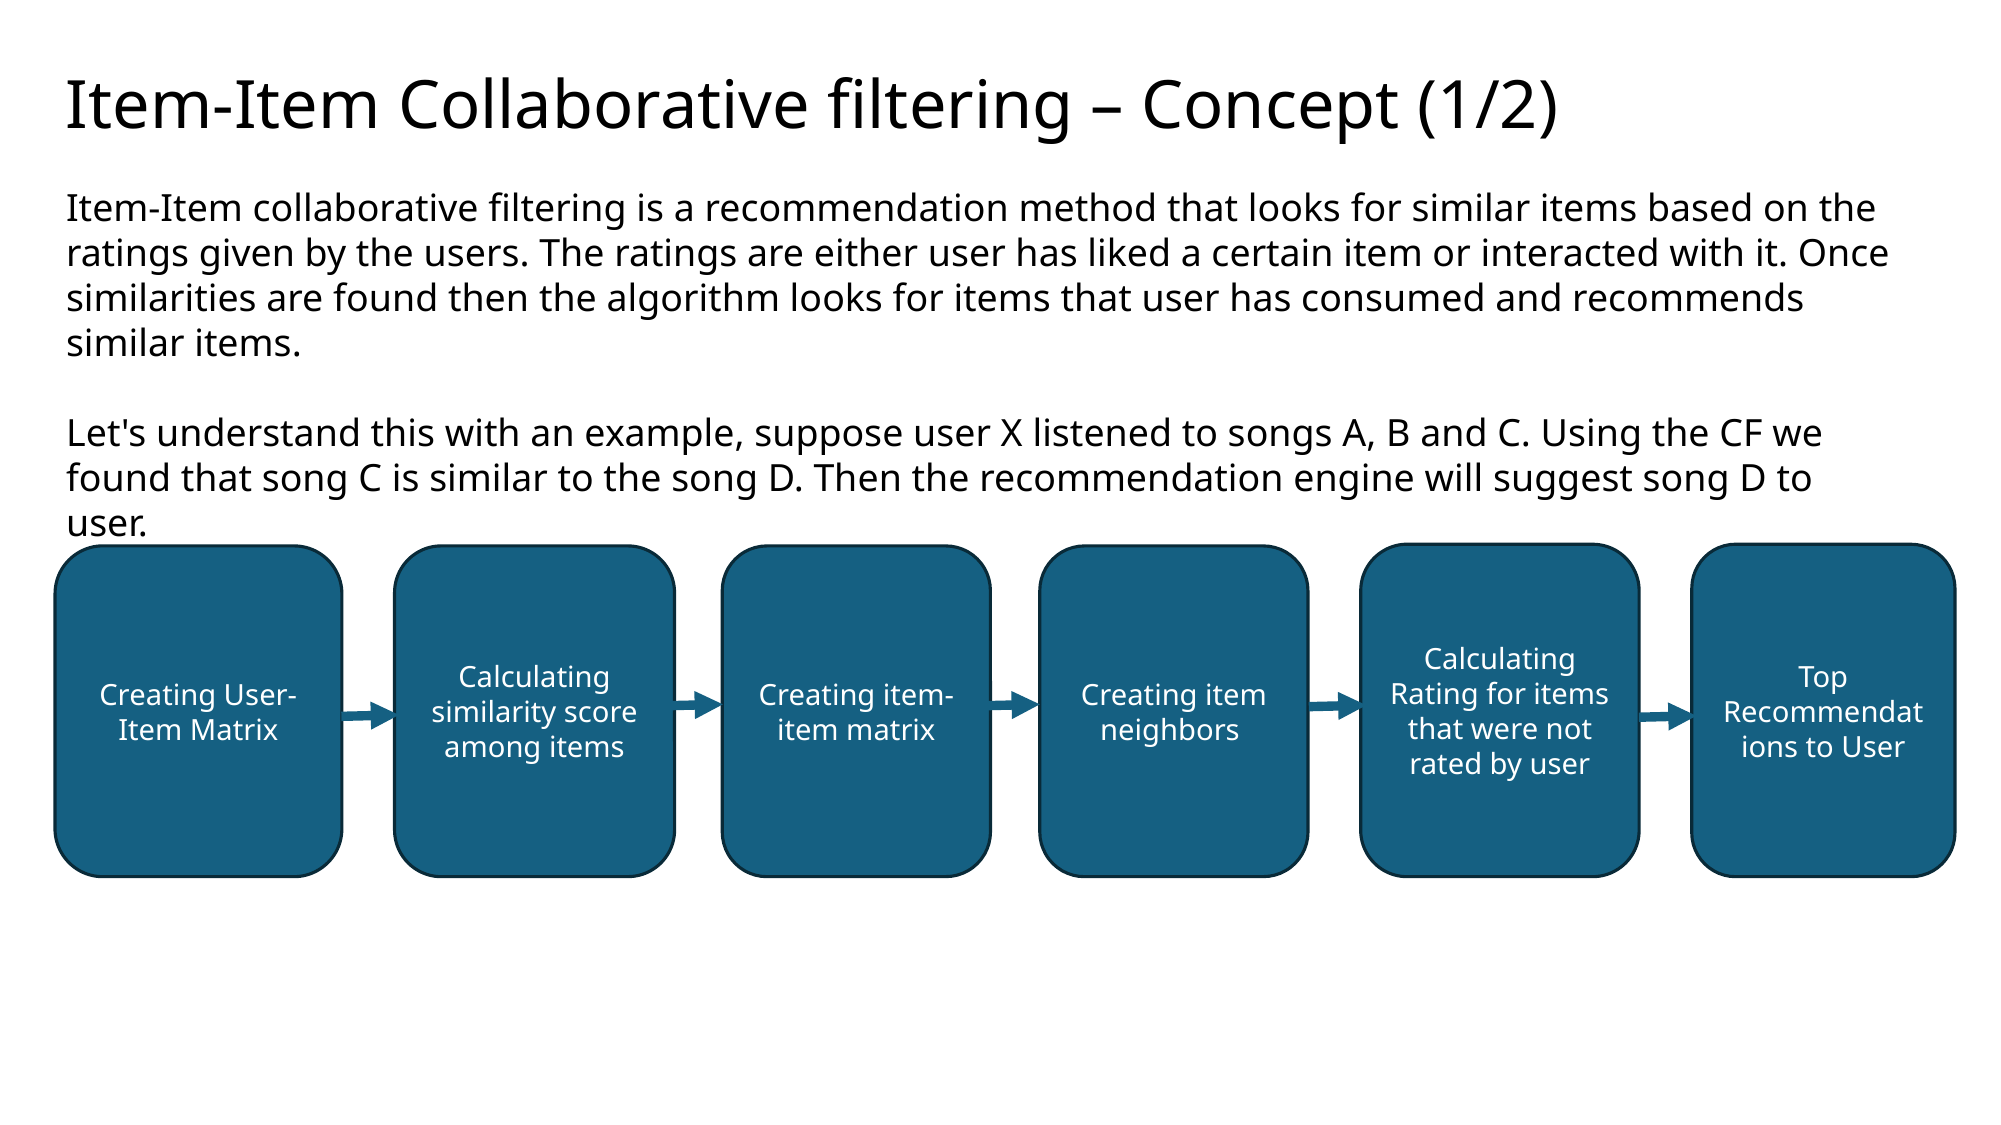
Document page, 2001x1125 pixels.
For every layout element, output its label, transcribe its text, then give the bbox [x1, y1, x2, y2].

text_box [981, 703, 1041, 707]
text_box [1308, 704, 1367, 708]
text_box Item-Item Collaborative filtering – Concept (1/2) [50, 54, 1915, 150]
text_box Calculating Rating for items that were not rated by user [1359, 542, 1641, 879]
text_box Calculating similarity score among items [392, 544, 677, 879]
text_box Creating User-Item Matrix [53, 544, 344, 879]
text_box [664, 703, 724, 707]
text_box Item-Item collaborative filtering is a recommendation method that looks for similar items based on the ratings given by the users. The ratings are either user has liked a certain item or interacted with it. Once similarities are found then the algorithm looks for items that user has consumed and recommends similar items. Let's understand this with an example, suppose user X listened to songs A, B and C. Using the CF we found that song C is similar to the song D. Then the recommendation engine will suggest song D to user. [51, 175, 1915, 596]
text_box Top Recommendations to User [1690, 542, 1957, 879]
text_box Creating item-item matrix [720, 544, 993, 879]
text_box Creating item neighbors [1038, 544, 1310, 879]
